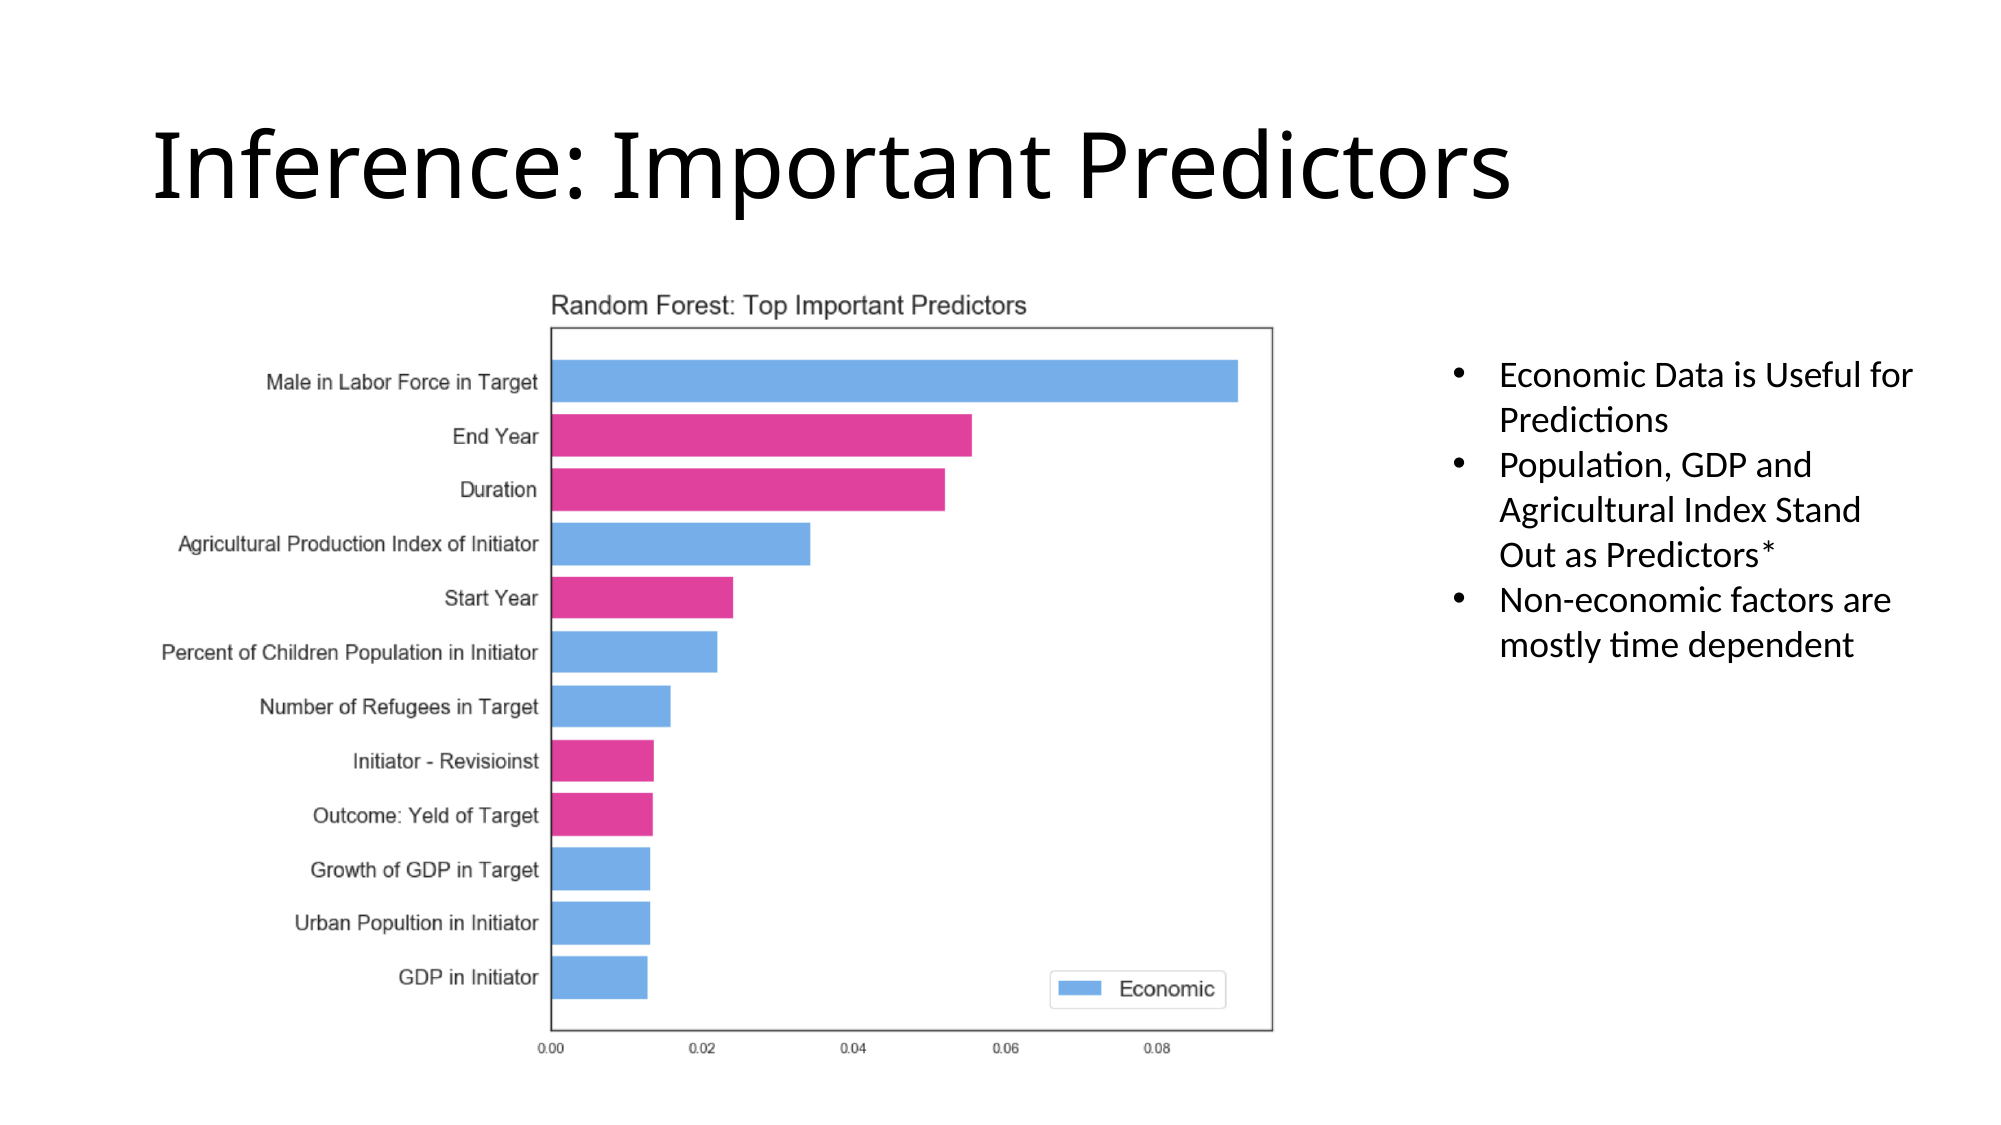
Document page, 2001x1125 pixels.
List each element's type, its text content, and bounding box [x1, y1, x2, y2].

title Inference: Important Predictors [137, 59, 1863, 278]
picture [137, 281, 1320, 1066]
text_box Economic Data is Useful for Predictions Population, GDP and Agricultural Index Stand Out as Predictors* Non-economic factors are mostly time dependent [1437, 342, 1939, 808]
